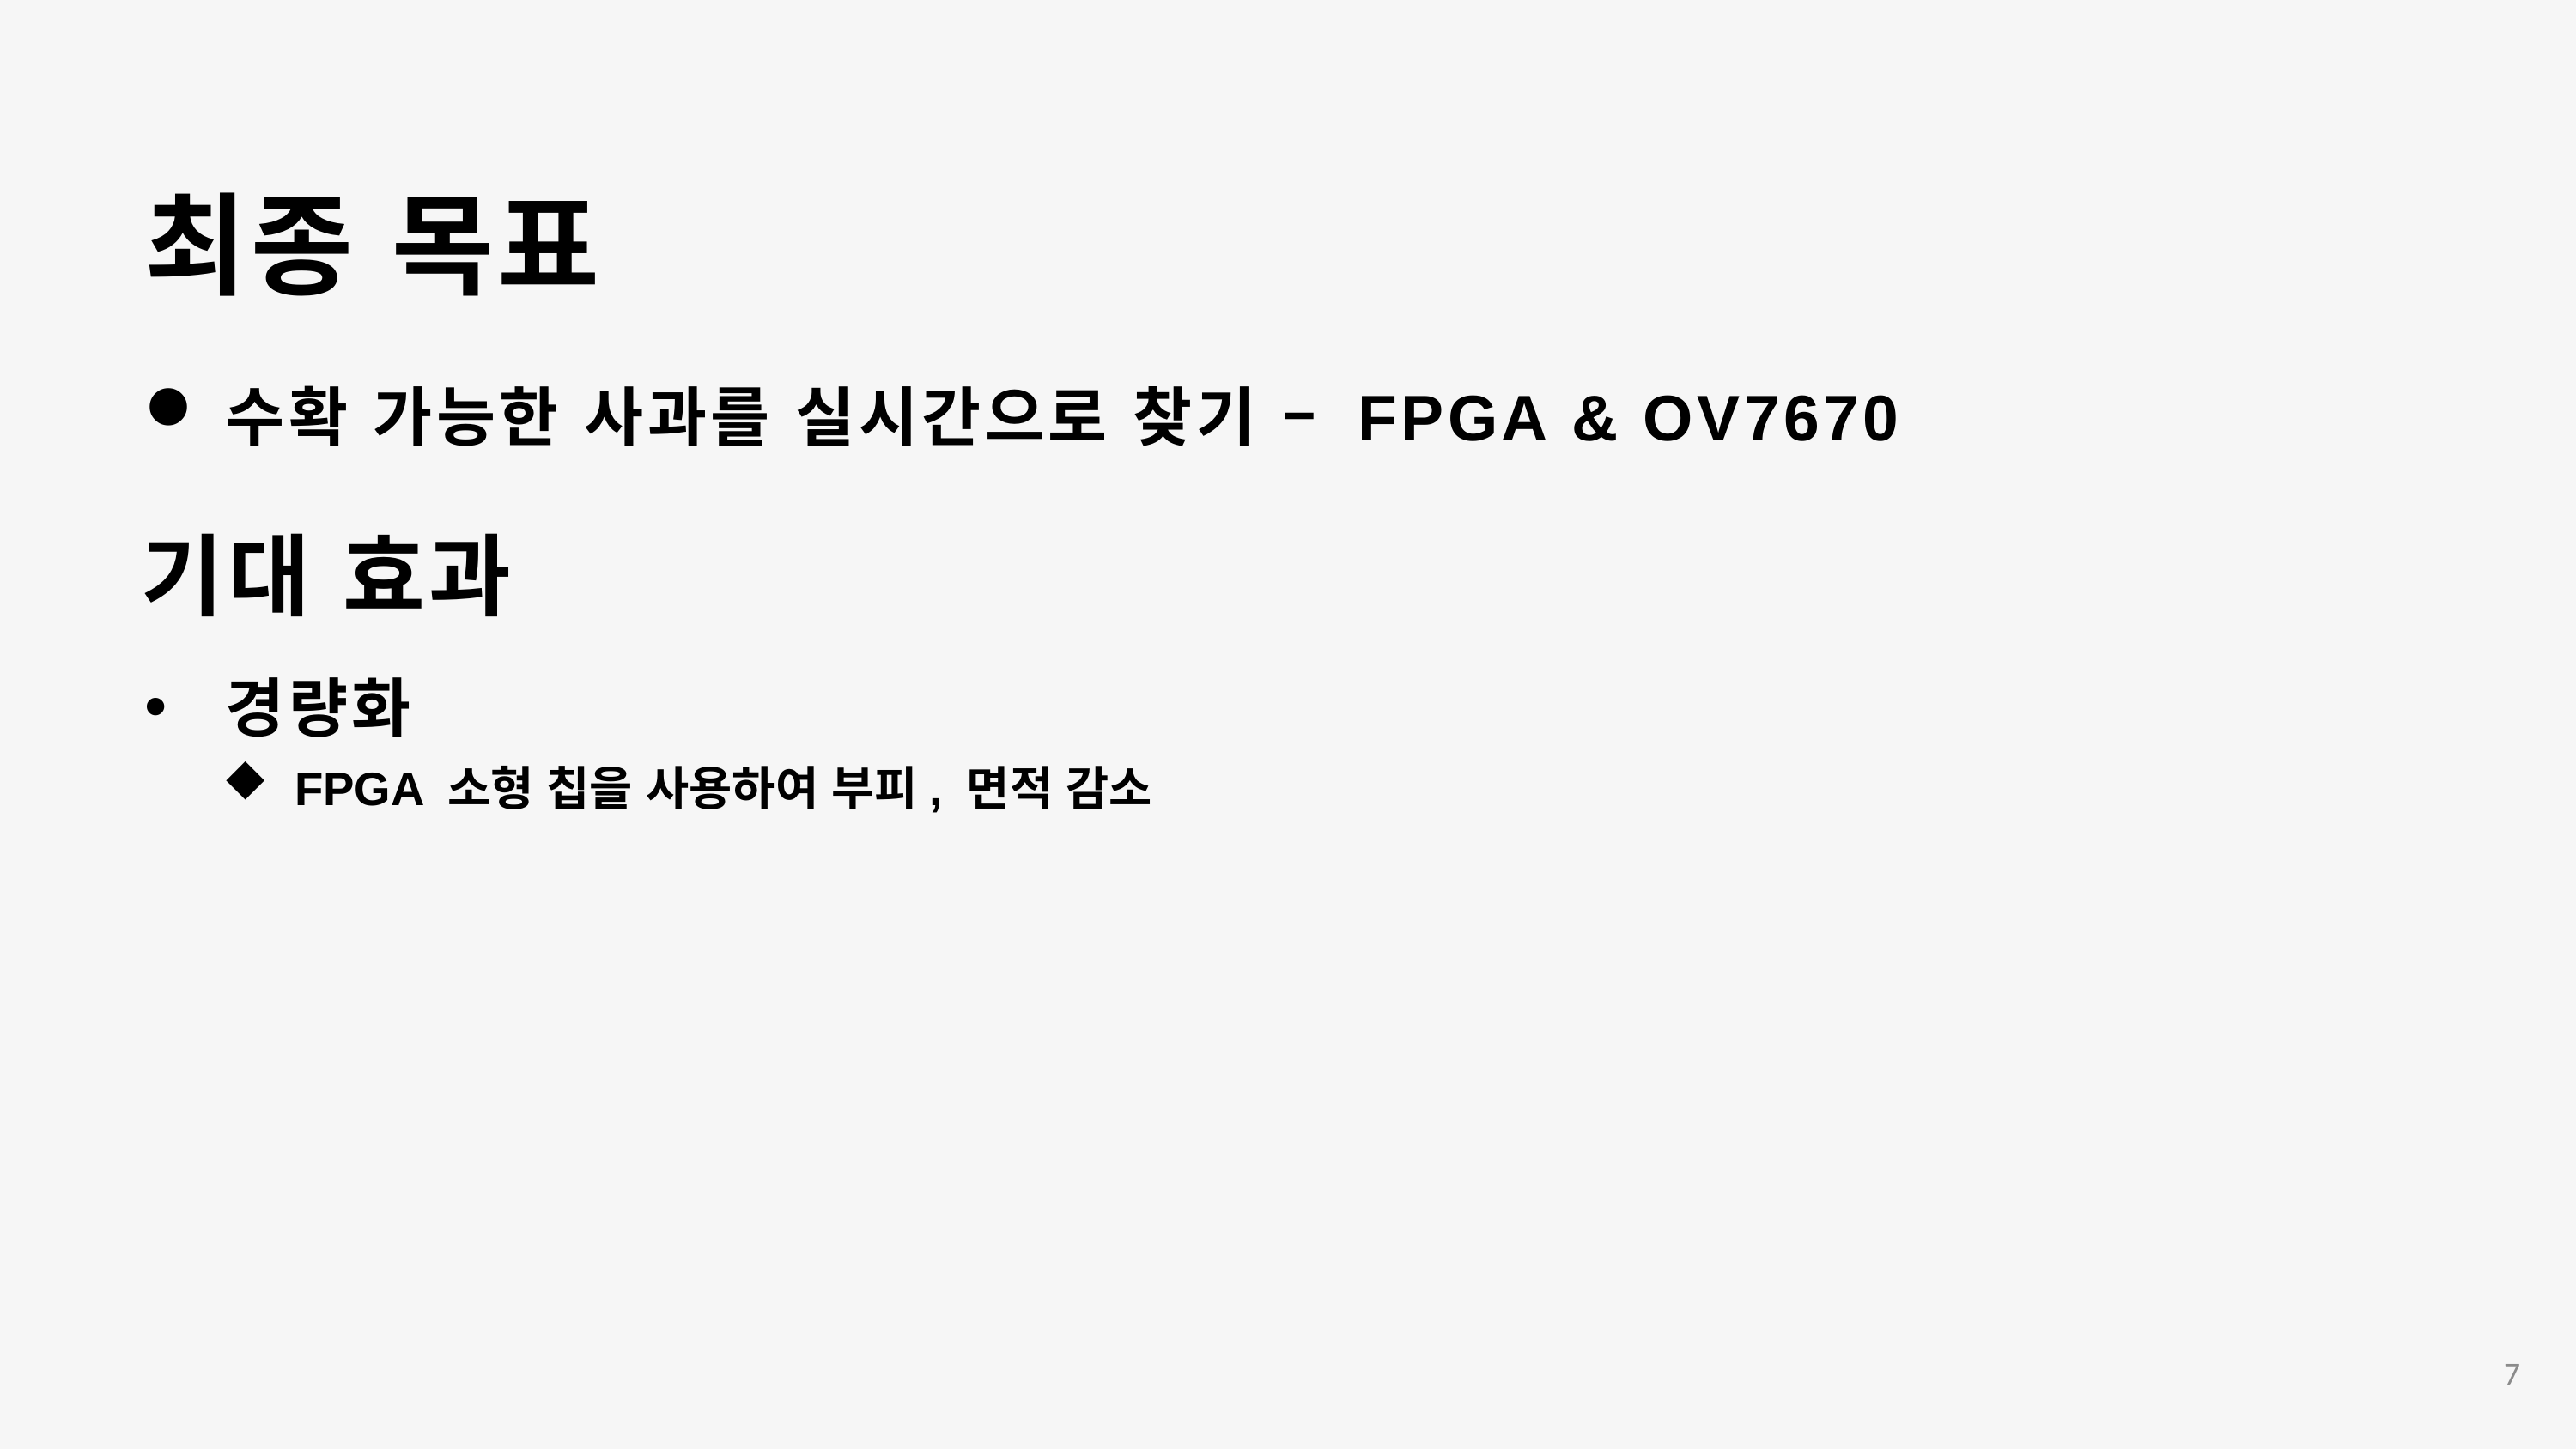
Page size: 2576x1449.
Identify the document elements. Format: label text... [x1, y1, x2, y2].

text_box 최종 목표 [144, 153, 1466, 298]
slide_number 7 [2200, 1336, 2533, 1410]
text_box 수확 가능한 사과를 실시간으로 찾기 – FPGA & OV7670 [144, 298, 2475, 454]
text_box FPGA 소형 칩을 사용하여 부피, 면적 감소 [222, 749, 2158, 815]
text_box 경량화 [144, 590, 2475, 745]
text_box 기대 효과 [128, 465, 1417, 634]
